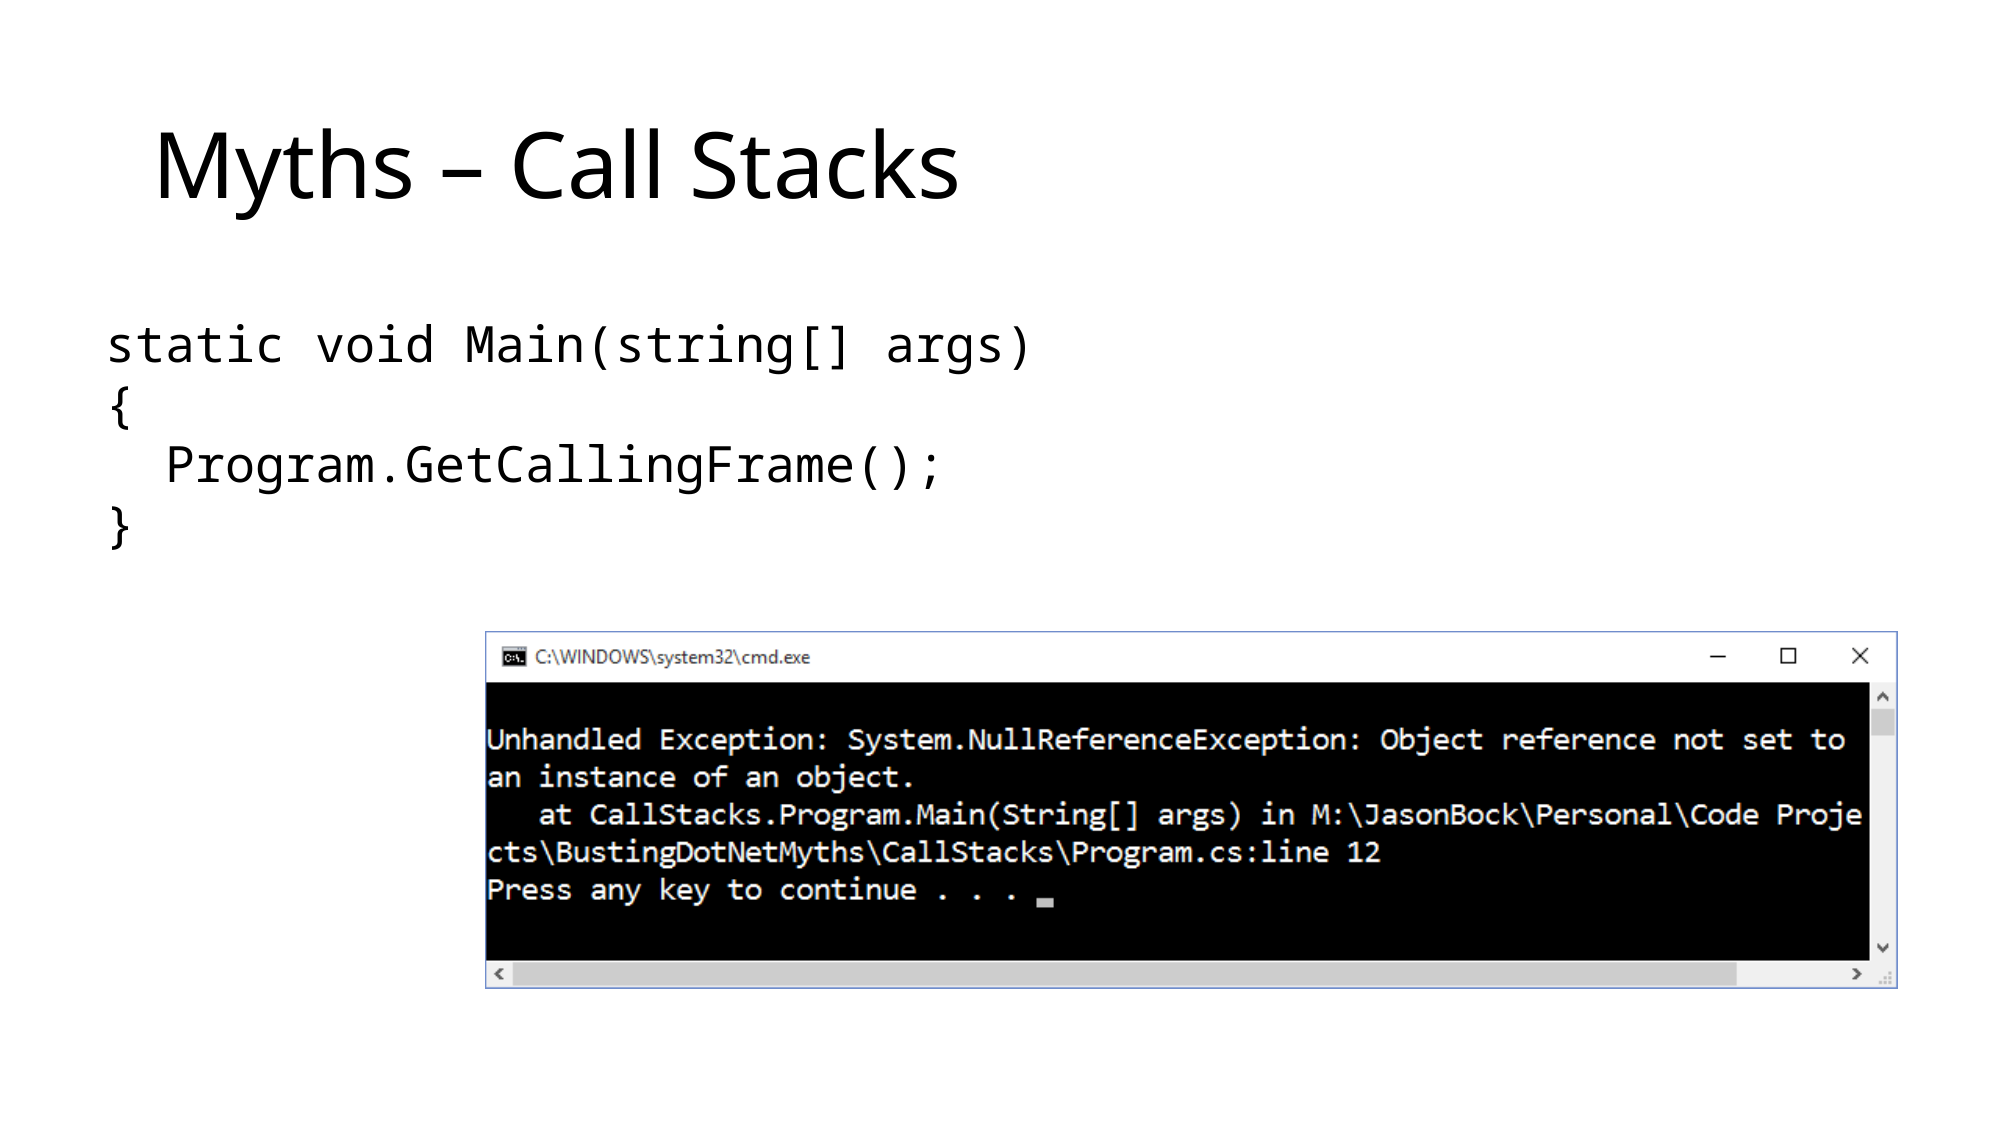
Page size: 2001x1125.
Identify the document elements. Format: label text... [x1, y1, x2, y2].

picture [485, 631, 1898, 990]
title Myths – Call Stacks [137, 59, 1863, 278]
text_box static void Main(string[] args) { Program.GetCallingFrame(); } [90, 304, 1050, 560]
